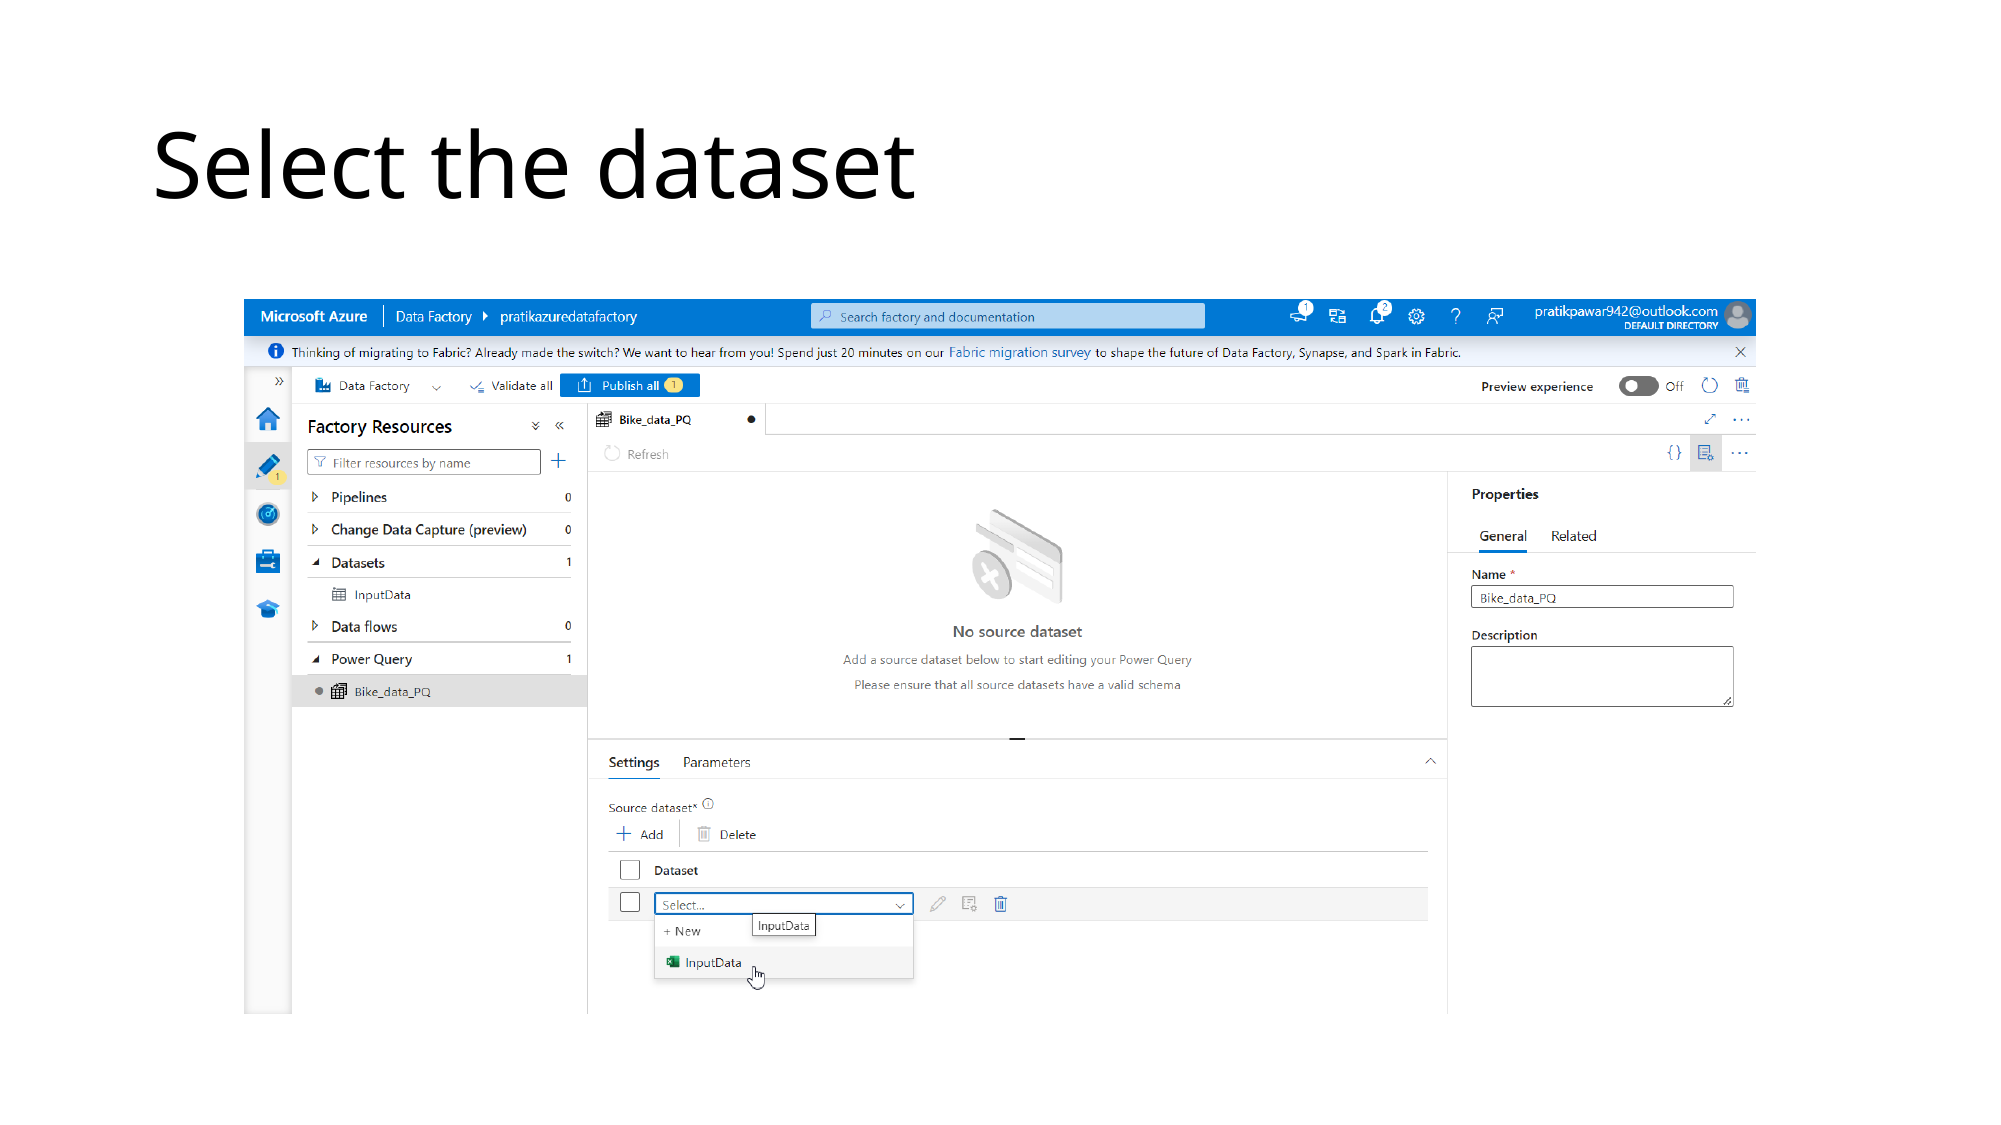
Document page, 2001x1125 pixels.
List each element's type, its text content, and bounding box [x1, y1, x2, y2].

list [243, 299, 1756, 1014]
title Select the dataset [137, 59, 1863, 278]
